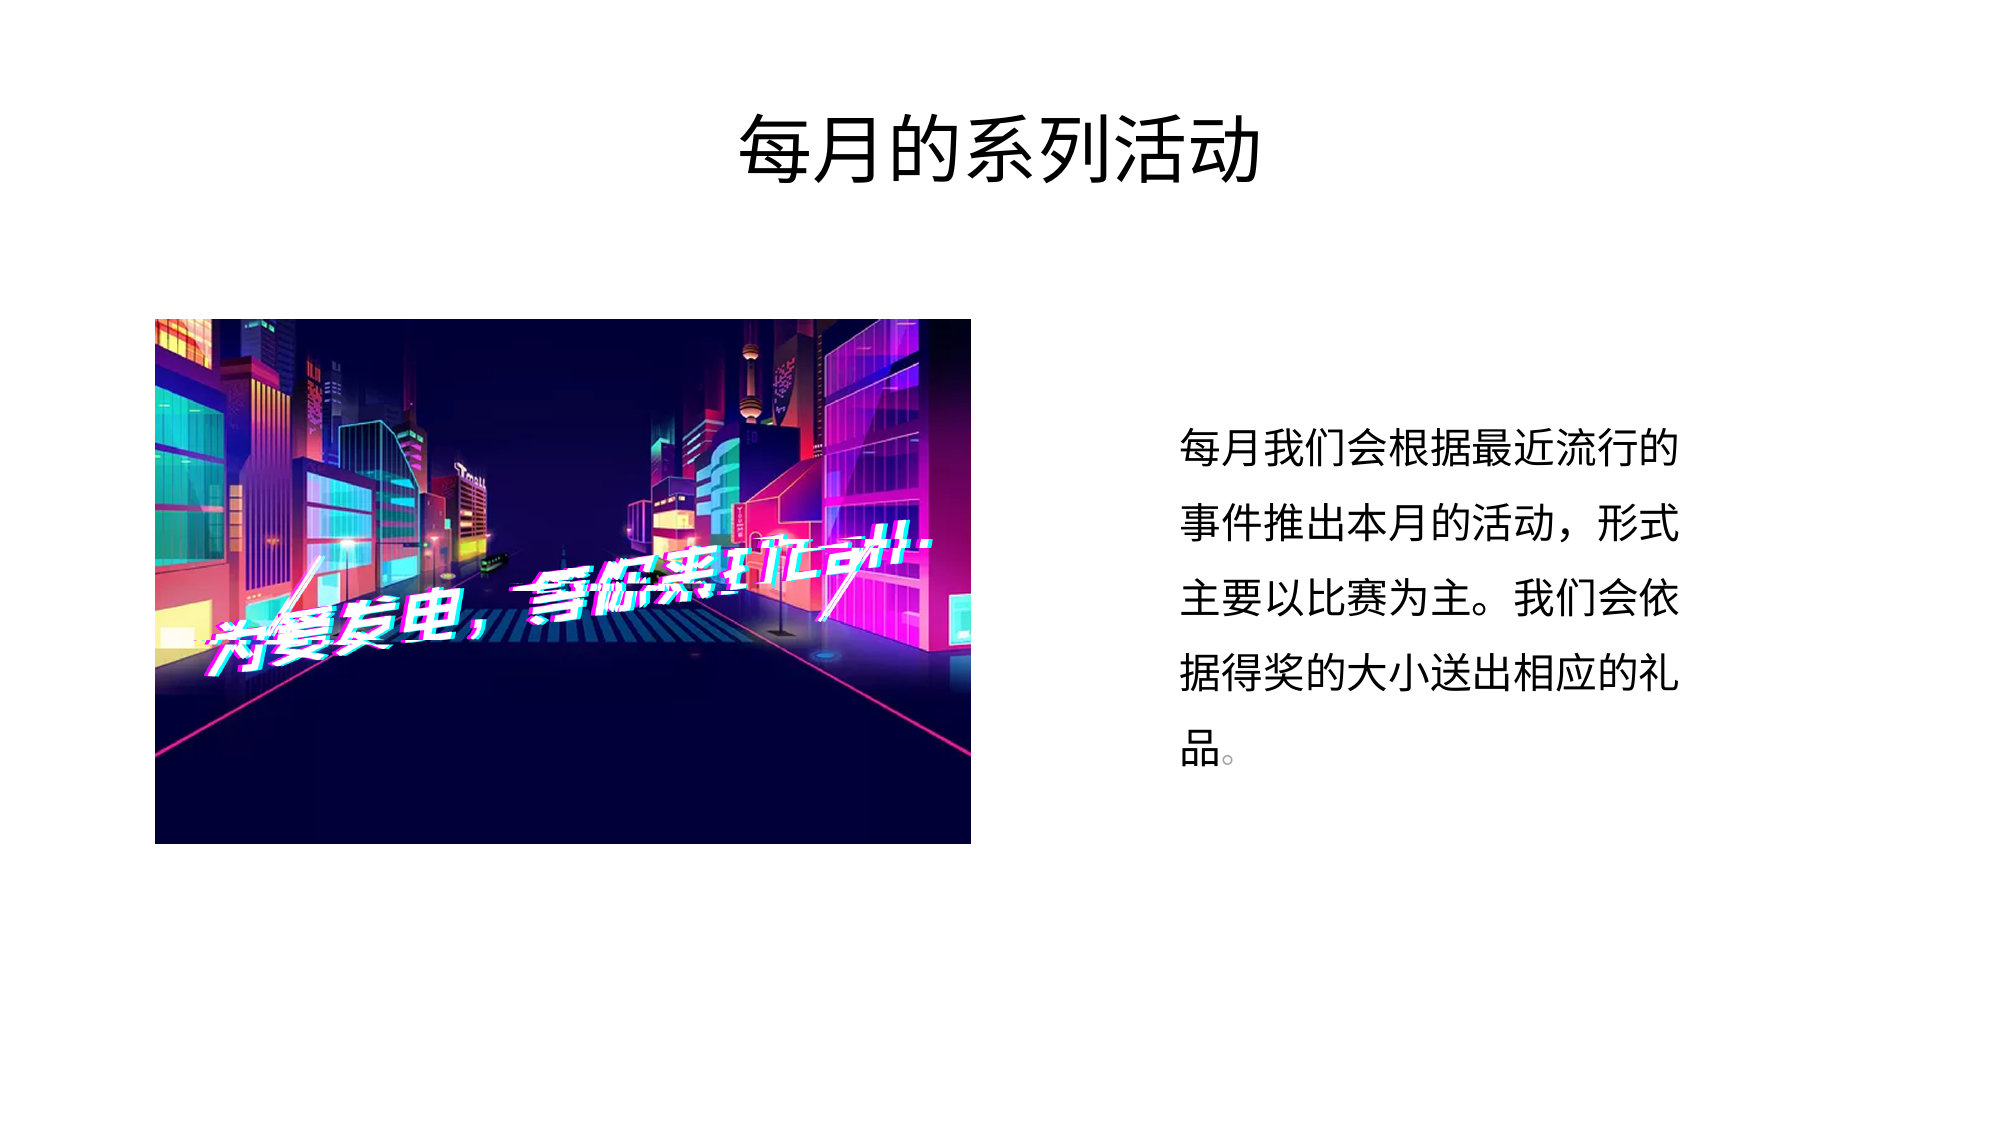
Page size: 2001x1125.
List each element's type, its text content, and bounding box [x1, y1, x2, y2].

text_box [1165, 336, 1732, 775]
picture [155, 319, 971, 844]
text_box 每月的系列活动 [692, 94, 1308, 200]
